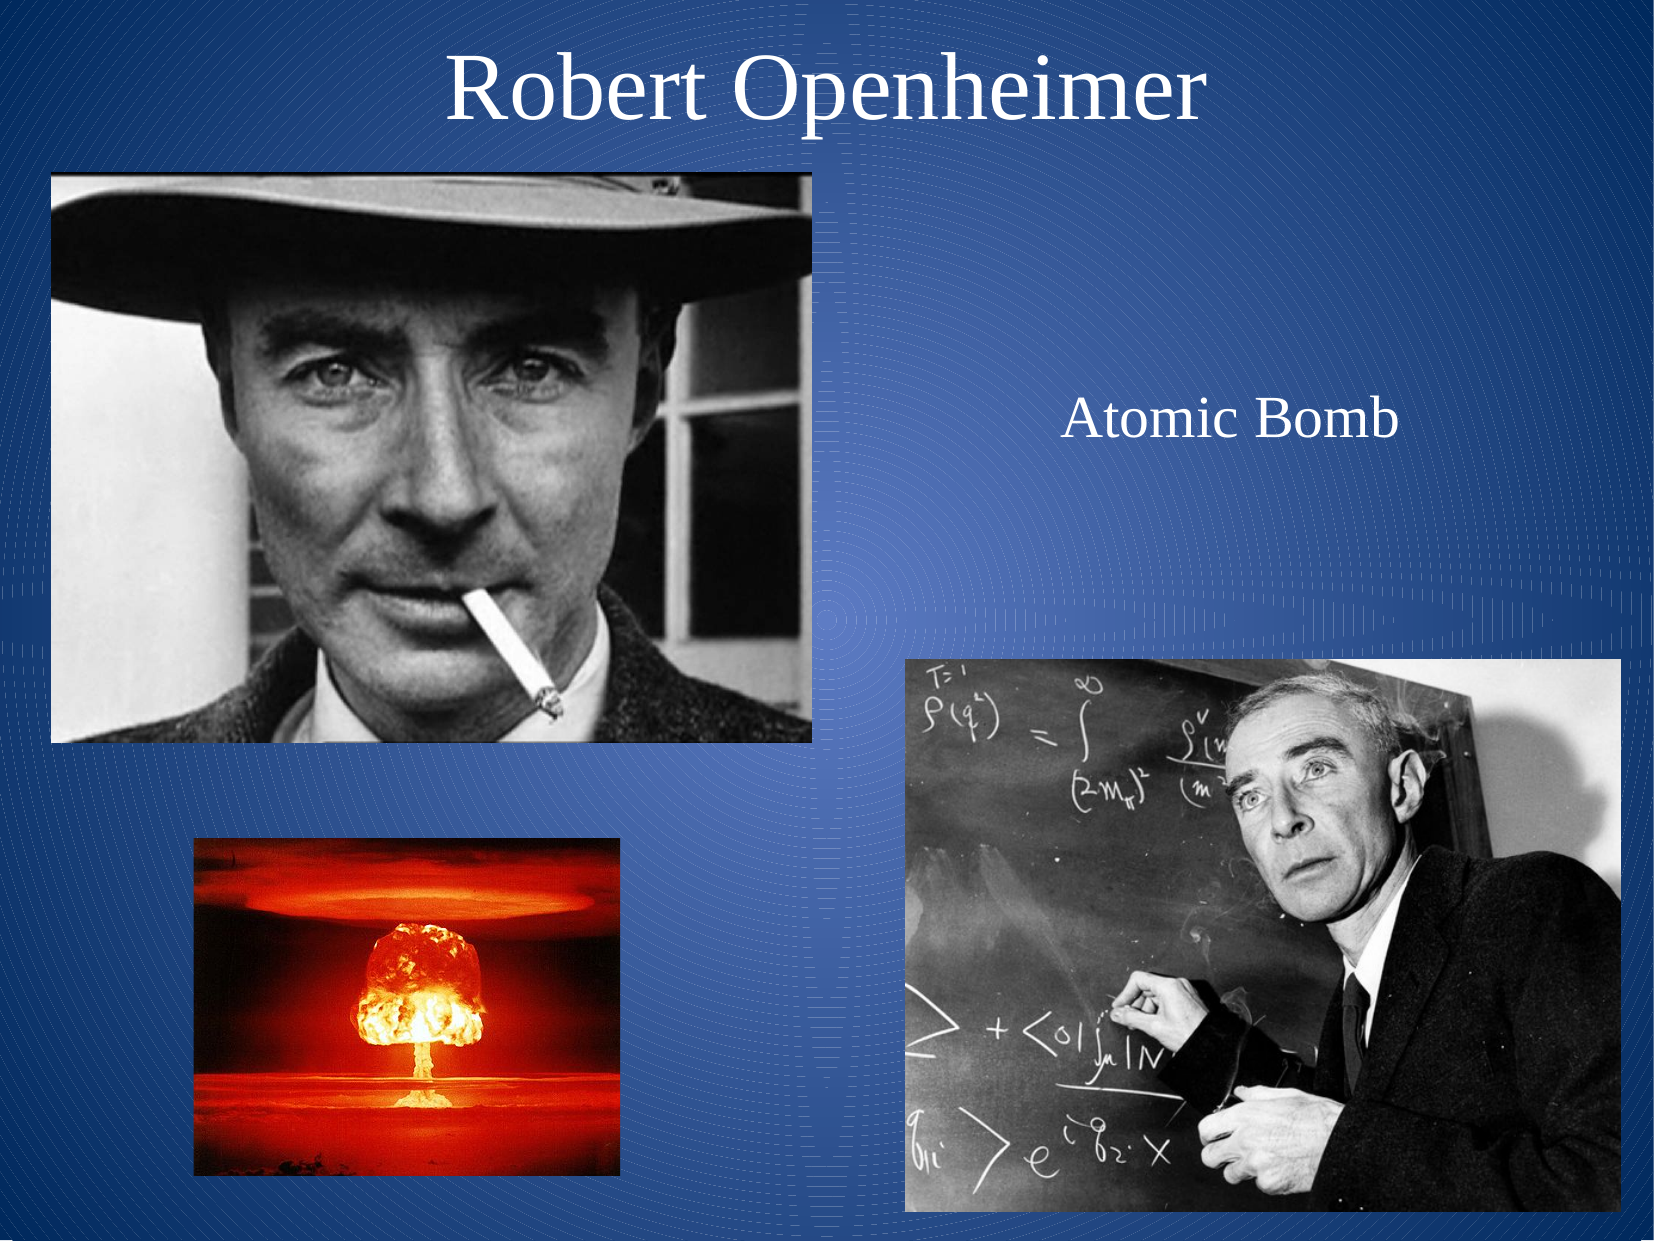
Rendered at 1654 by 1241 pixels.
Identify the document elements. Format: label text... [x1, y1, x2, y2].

text_box Atomic Bomb [816, 332, 1654, 494]
picture [50, 172, 812, 743]
picture [193, 838, 621, 1176]
text_box Robert Openheimer [0, 0, 1654, 162]
picture [905, 659, 1621, 1212]
